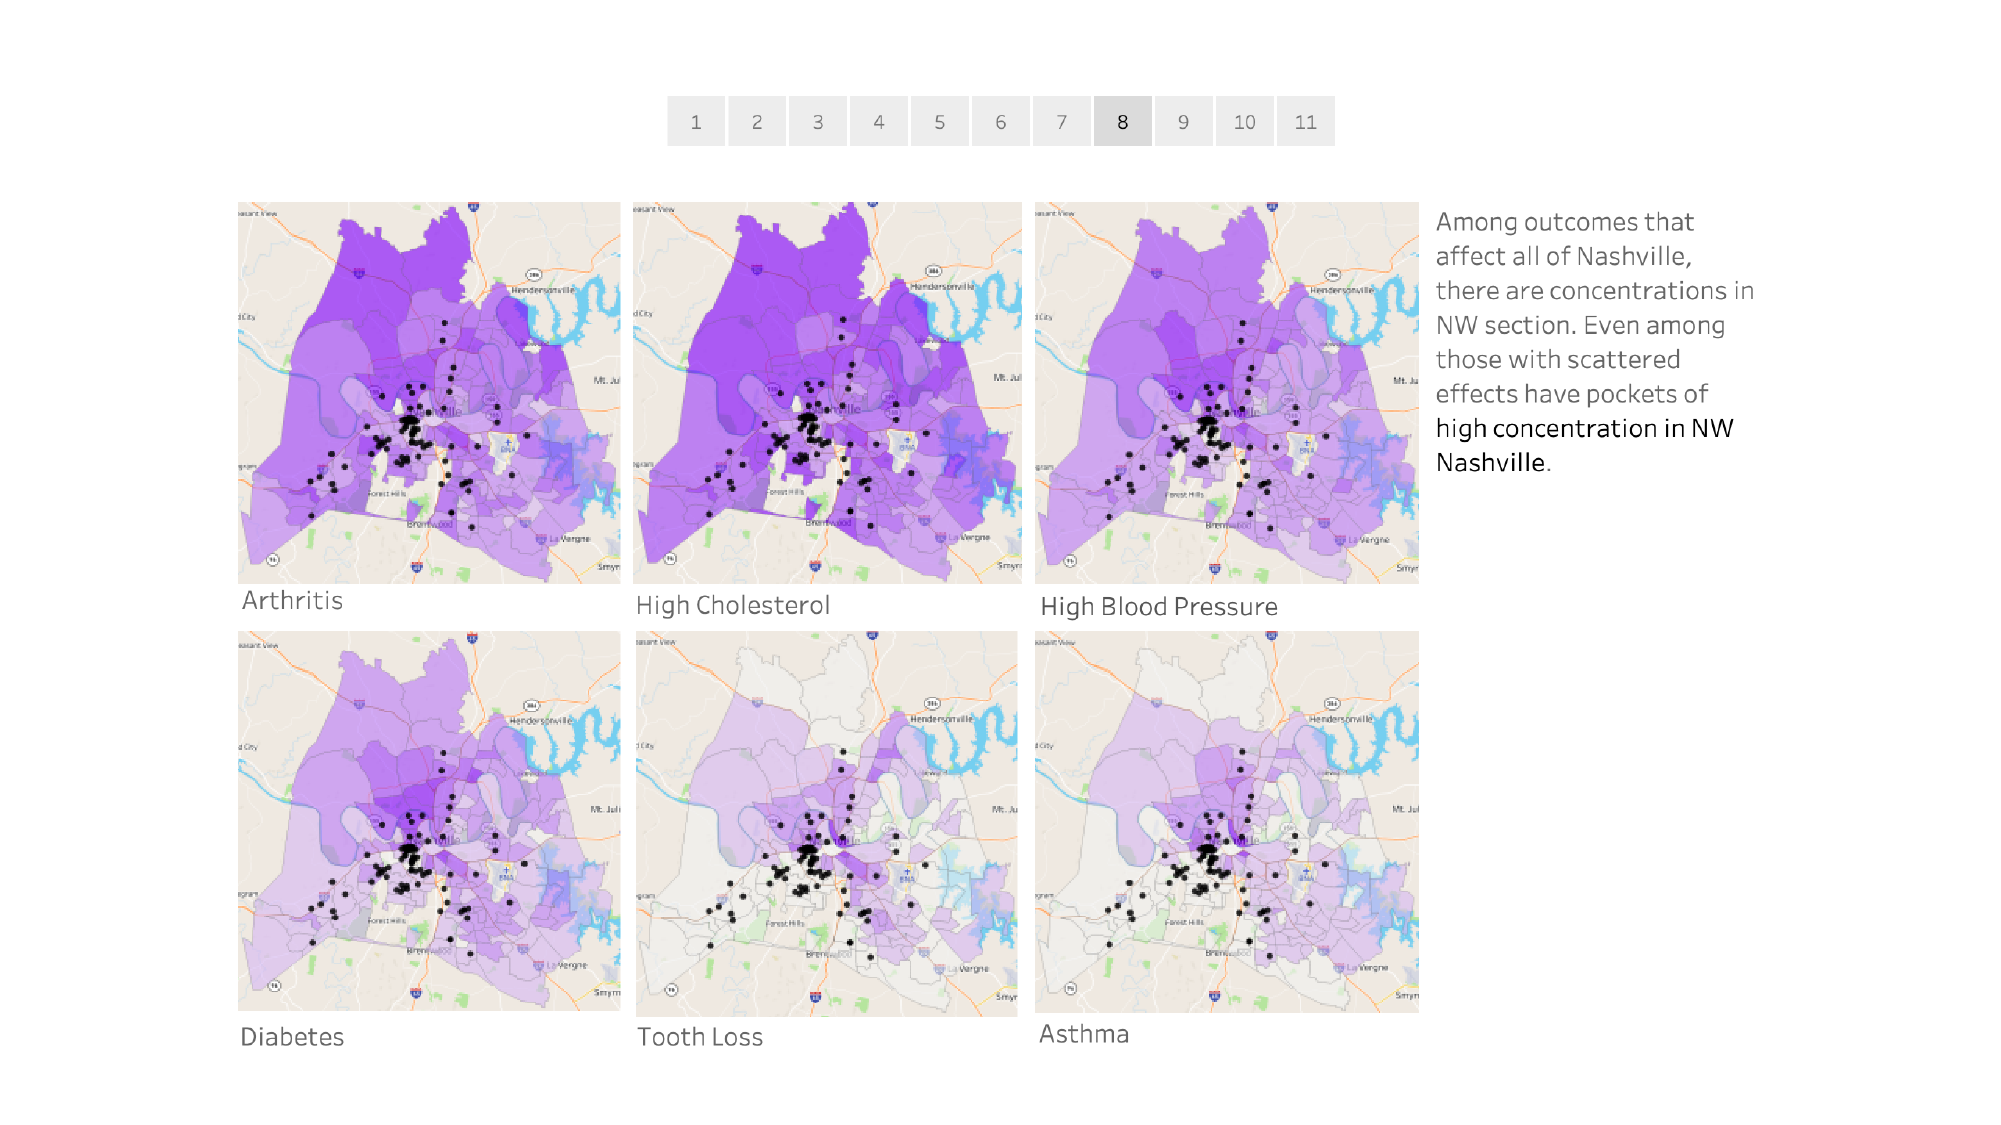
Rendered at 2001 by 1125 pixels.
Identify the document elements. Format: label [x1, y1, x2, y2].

picture [206, 47, 1794, 1078]
